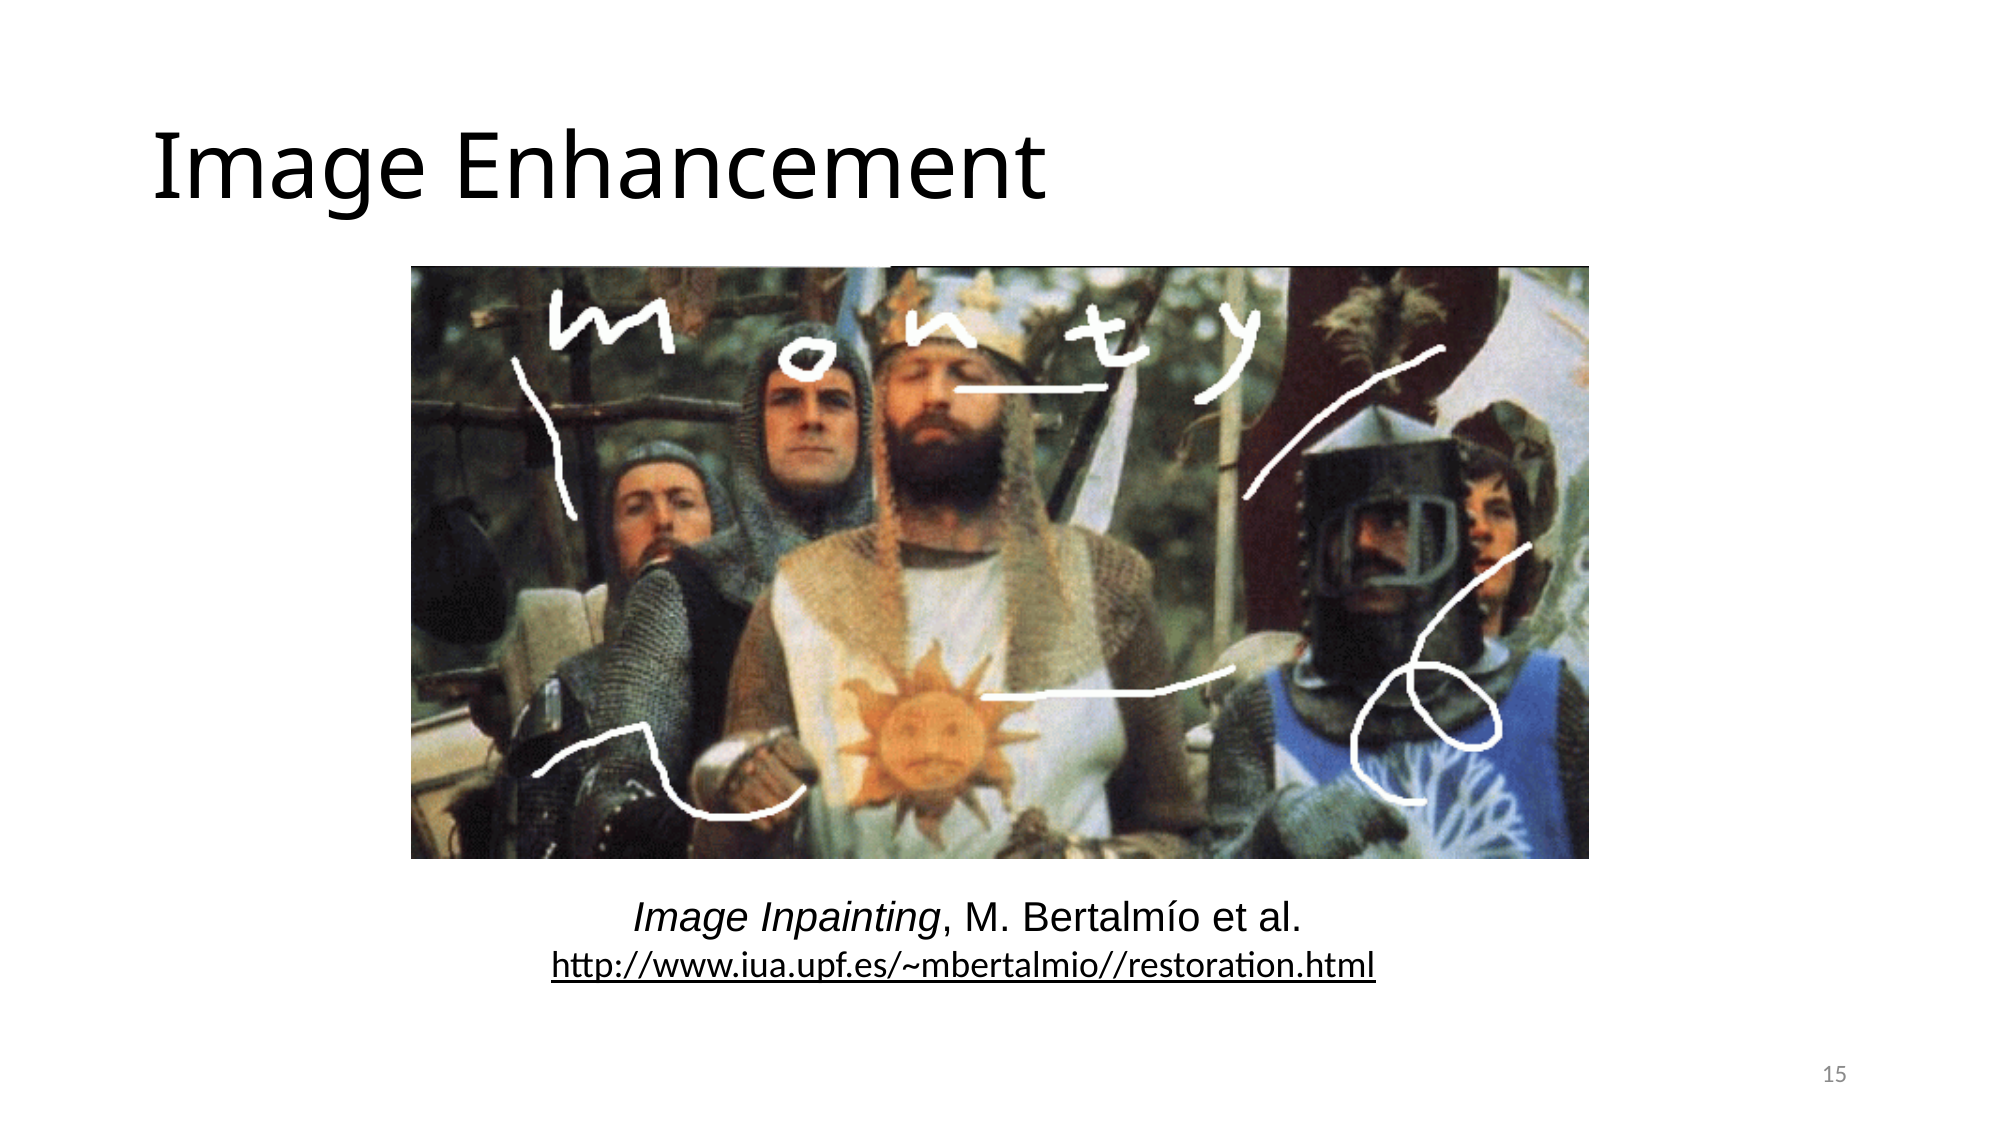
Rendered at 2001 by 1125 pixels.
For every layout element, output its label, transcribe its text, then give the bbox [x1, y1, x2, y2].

slide_number 15 [1412, 1042, 1863, 1103]
text_box Image Inpainting, M. Bertalmío et al. http://www.iua.upf.es/~mbertalmio//restoration.html [536, 882, 1400, 993]
picture [411, 266, 1589, 859]
title Image Enhancement [137, 59, 1863, 278]
